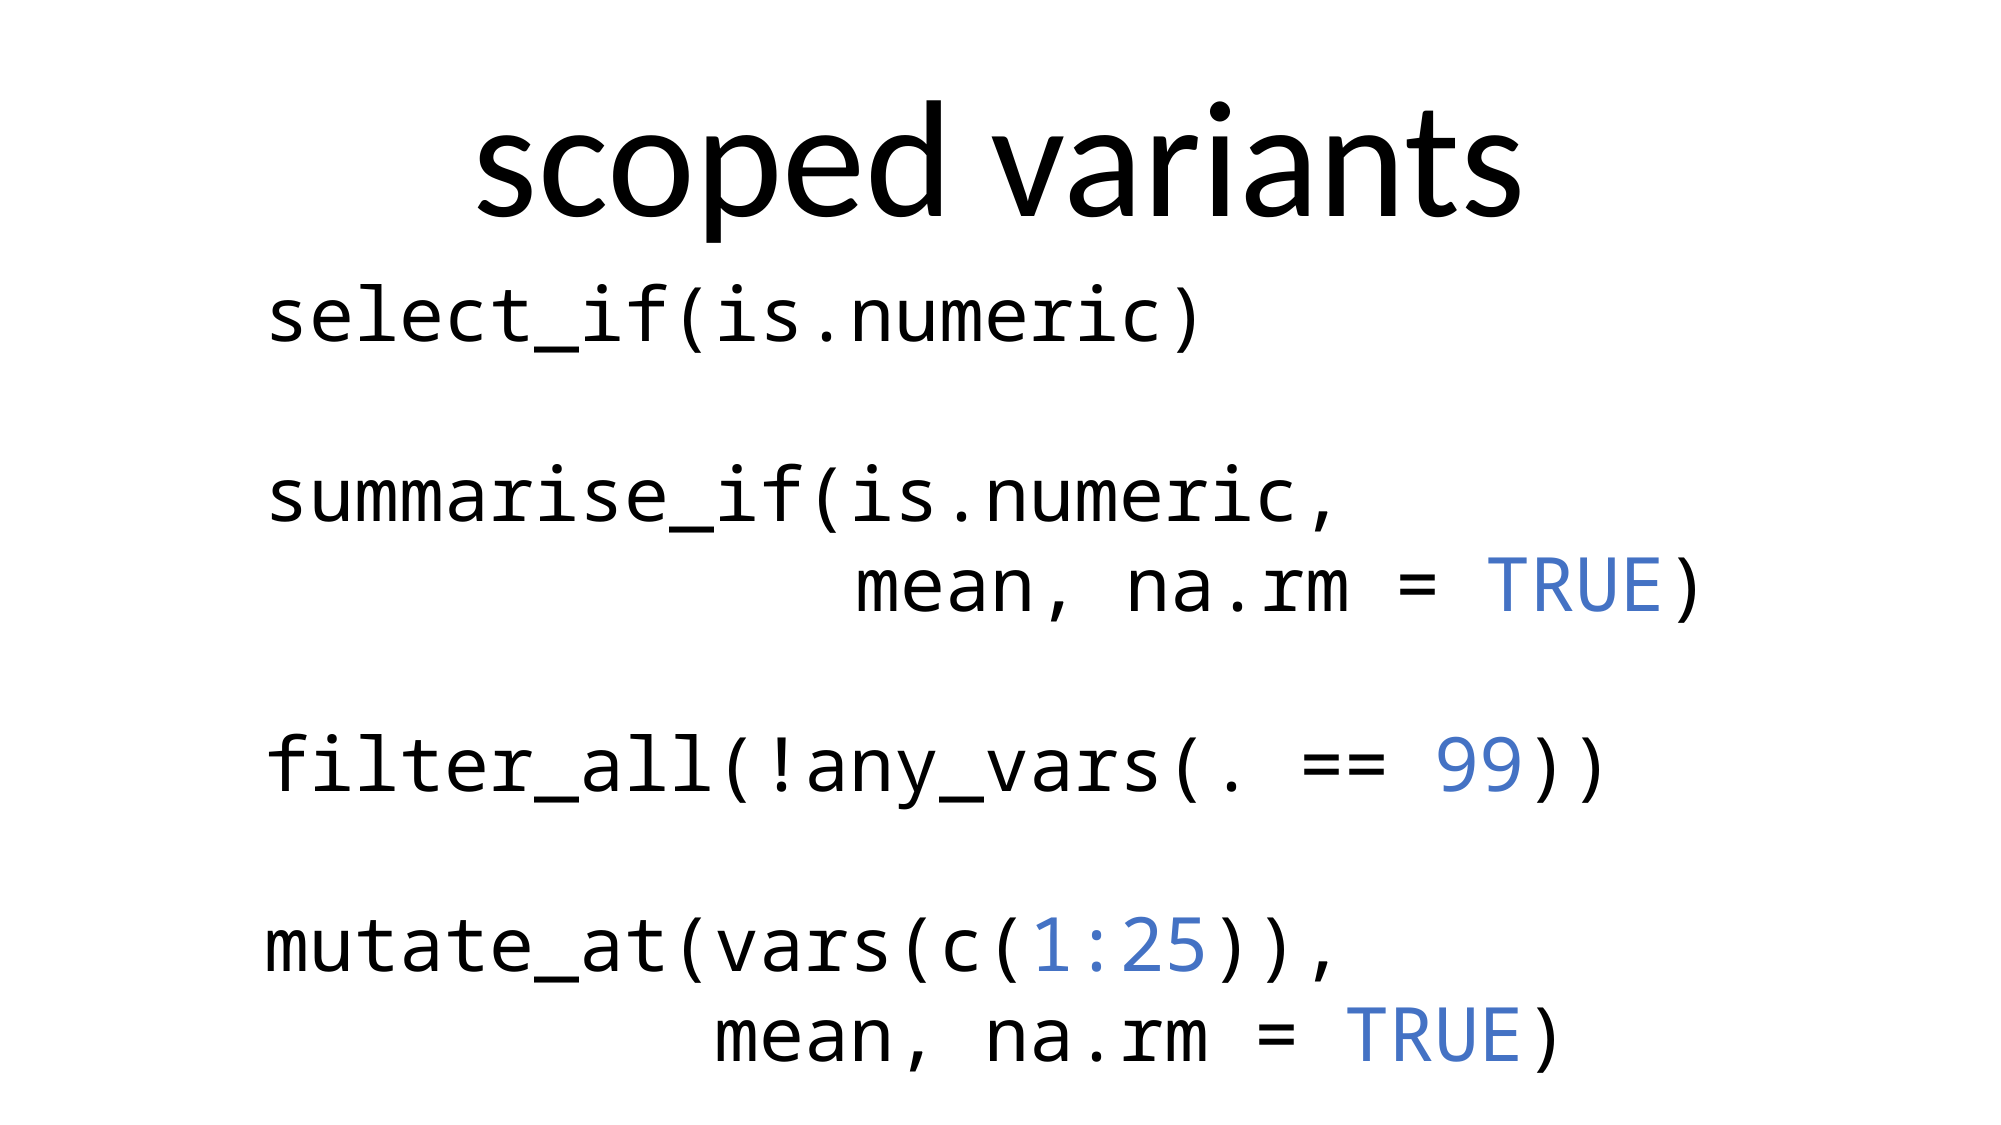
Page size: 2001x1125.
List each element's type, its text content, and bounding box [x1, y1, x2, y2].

text_box scoped variants [458, 42, 1542, 258]
text_box select_if(is.numeric) summarise_if(is.numeric, mean, na.rm = TRUE) filter_all(!any_vars(. == 99)) mutate_at(vars(c(1:25)), mean, na.rm = TRUE) [249, 259, 1750, 1085]
